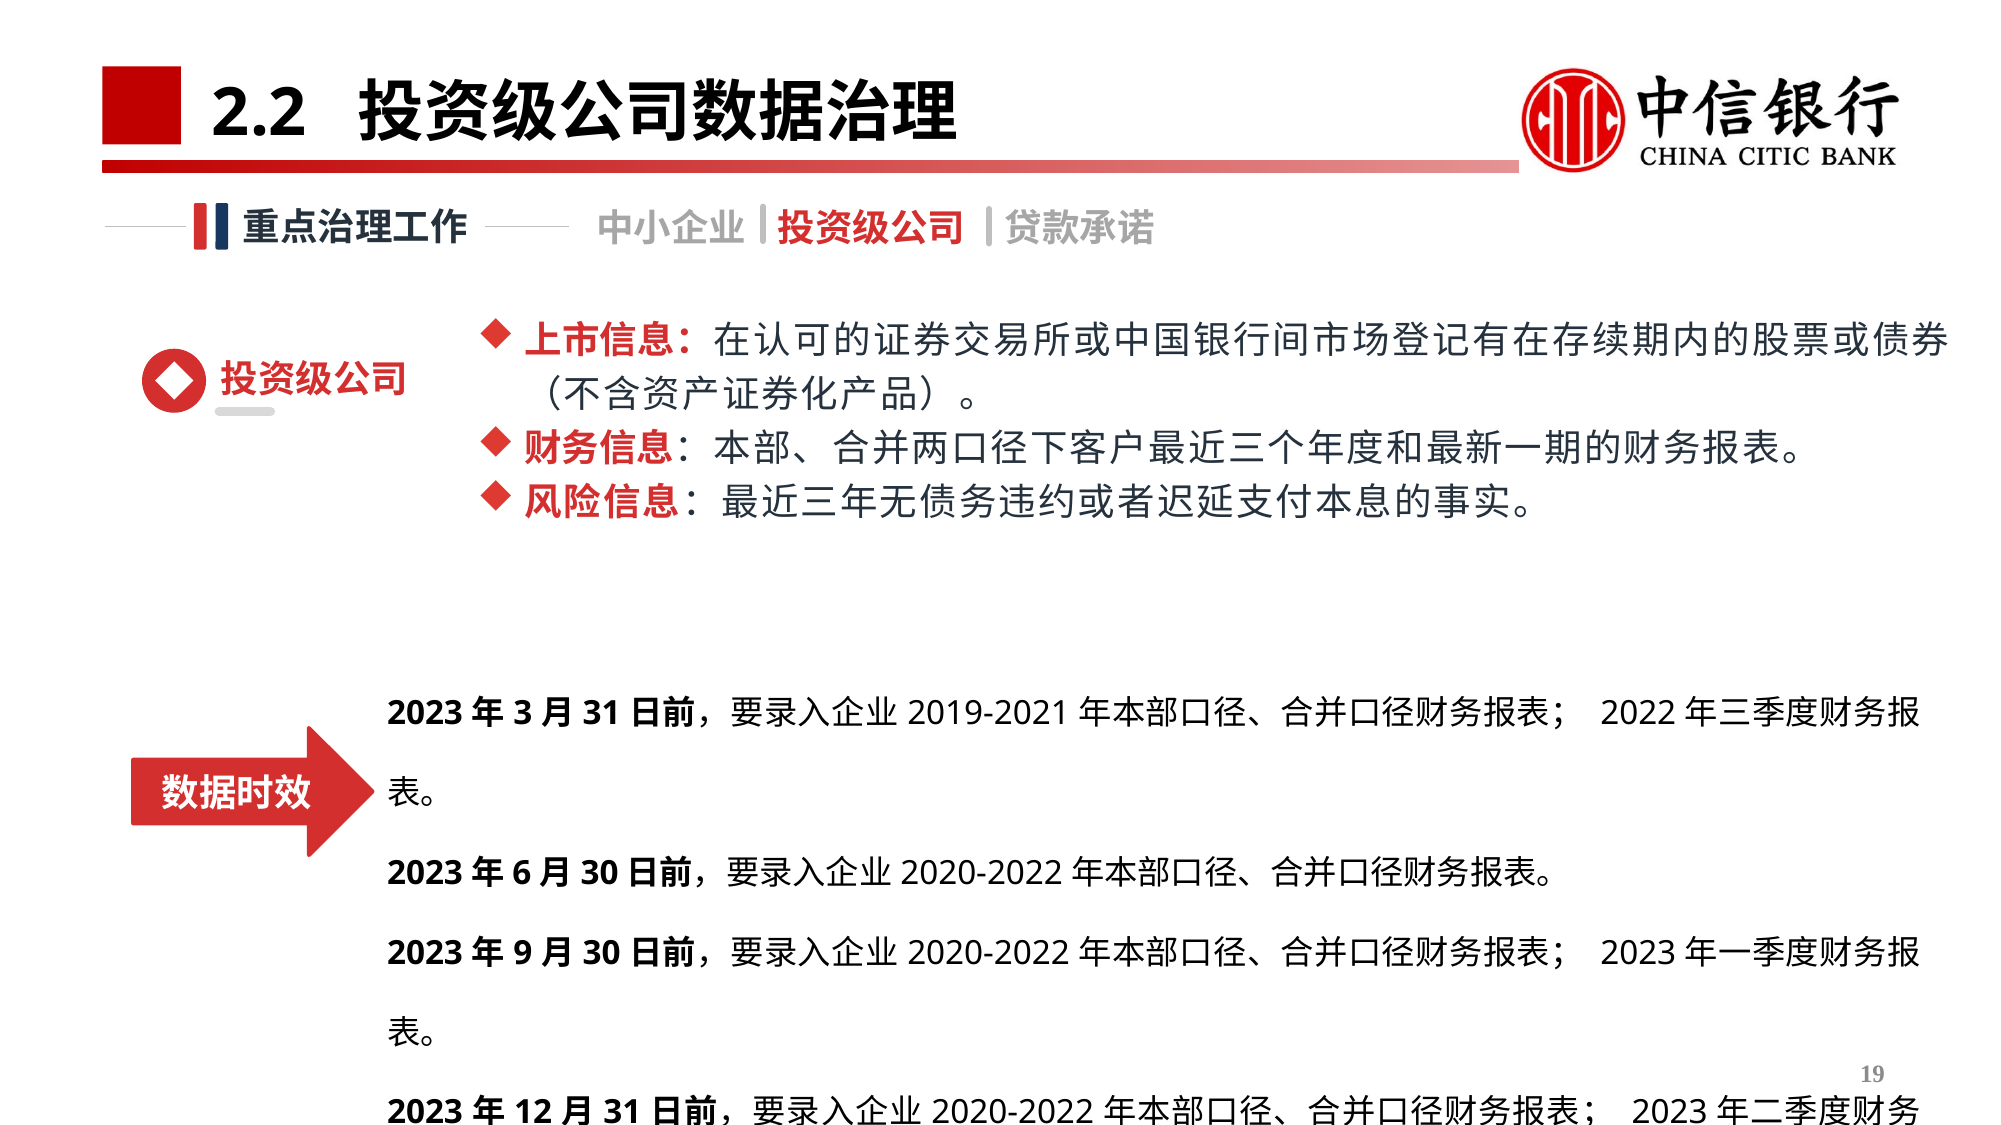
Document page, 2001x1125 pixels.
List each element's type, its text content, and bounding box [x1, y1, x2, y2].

text_box 上市信息：在认可的证券交易所或中国银行间市场登记有在存续期内的股票或债券（不含资产证券化产品）。 财务信息：本部、合并两口径下客户最近三个年度和最新一期的财务报表。 风险信息：最近三年无债务违约或者迟延支付本息的事实。 [462, 299, 1967, 531]
text_box 重点治理工作 [228, 196, 552, 256]
text_box 投资级公司 [762, 196, 990, 257]
picture [1519, 67, 1900, 173]
title 2.2 投资级公司数据治理 [196, 50, 1345, 167]
text_box 中小企业 [581, 196, 762, 257]
text_box 数据时效 [131, 726, 375, 857]
text_box 贷款承诺 [990, 196, 1374, 257]
text_box 2023年3月31日前，要录入企业2019-2021年本部口径、合并口径财务报表； 2022年三季度财务报表。 2023年6月30日前，要录入企业2020-2022年本部口径、合并口径财务报表。 2023年9月30日前，要录入企业2020-2022年本部口径、合并口径财务报表； 2023年一季度财务报表。 2023年12月31日前，要录入企业2020-2022年本部口径、合并口径财务报表； 2023年二季度财务报表。 [372, 644, 1936, 1125]
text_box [193, 202, 229, 250]
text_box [144, 347, 1199, 412]
